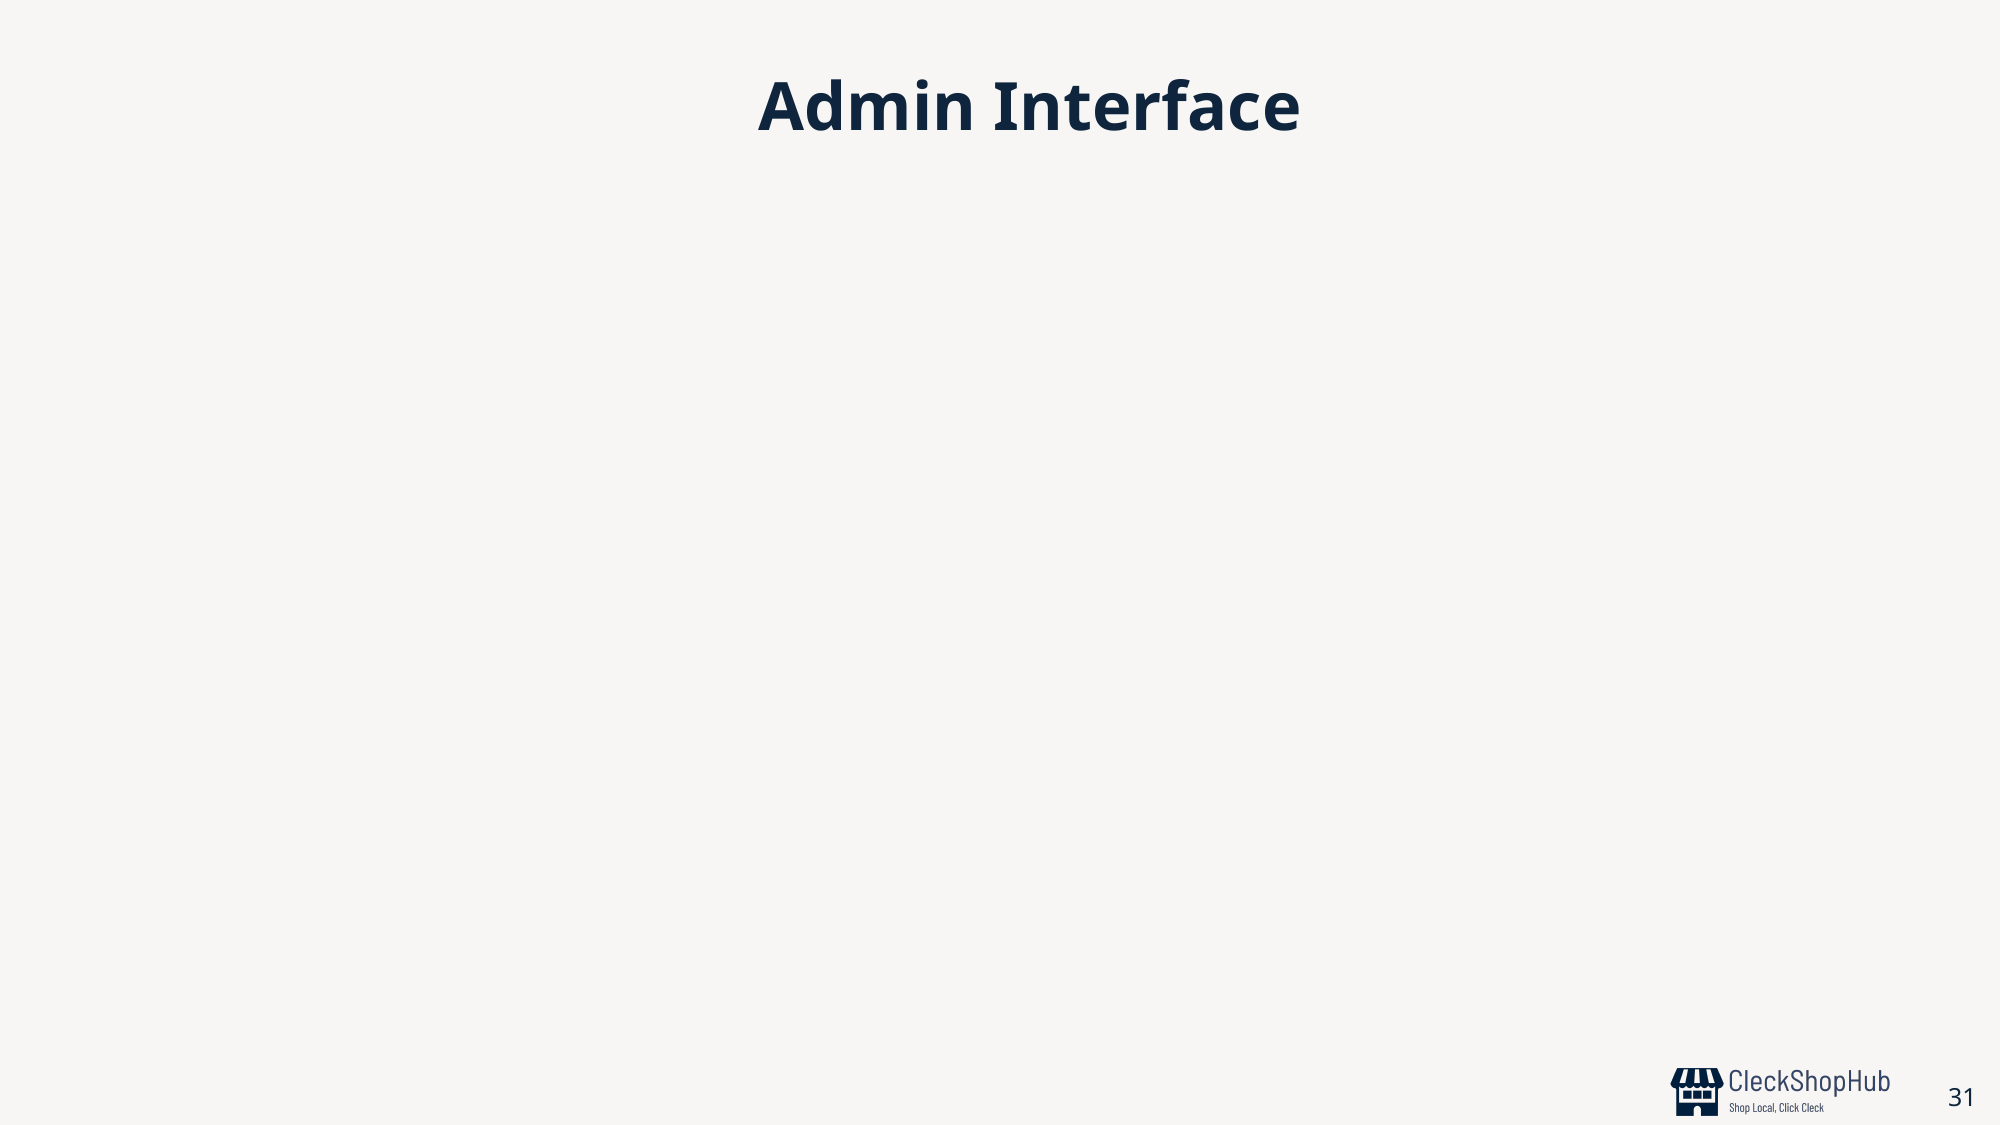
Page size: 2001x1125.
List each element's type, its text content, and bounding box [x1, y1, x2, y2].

title Admin Interface [743, 0, 1584, 218]
picture [1670, 1068, 1890, 1116]
slide_number 31 [1924, 1068, 2000, 1125]
